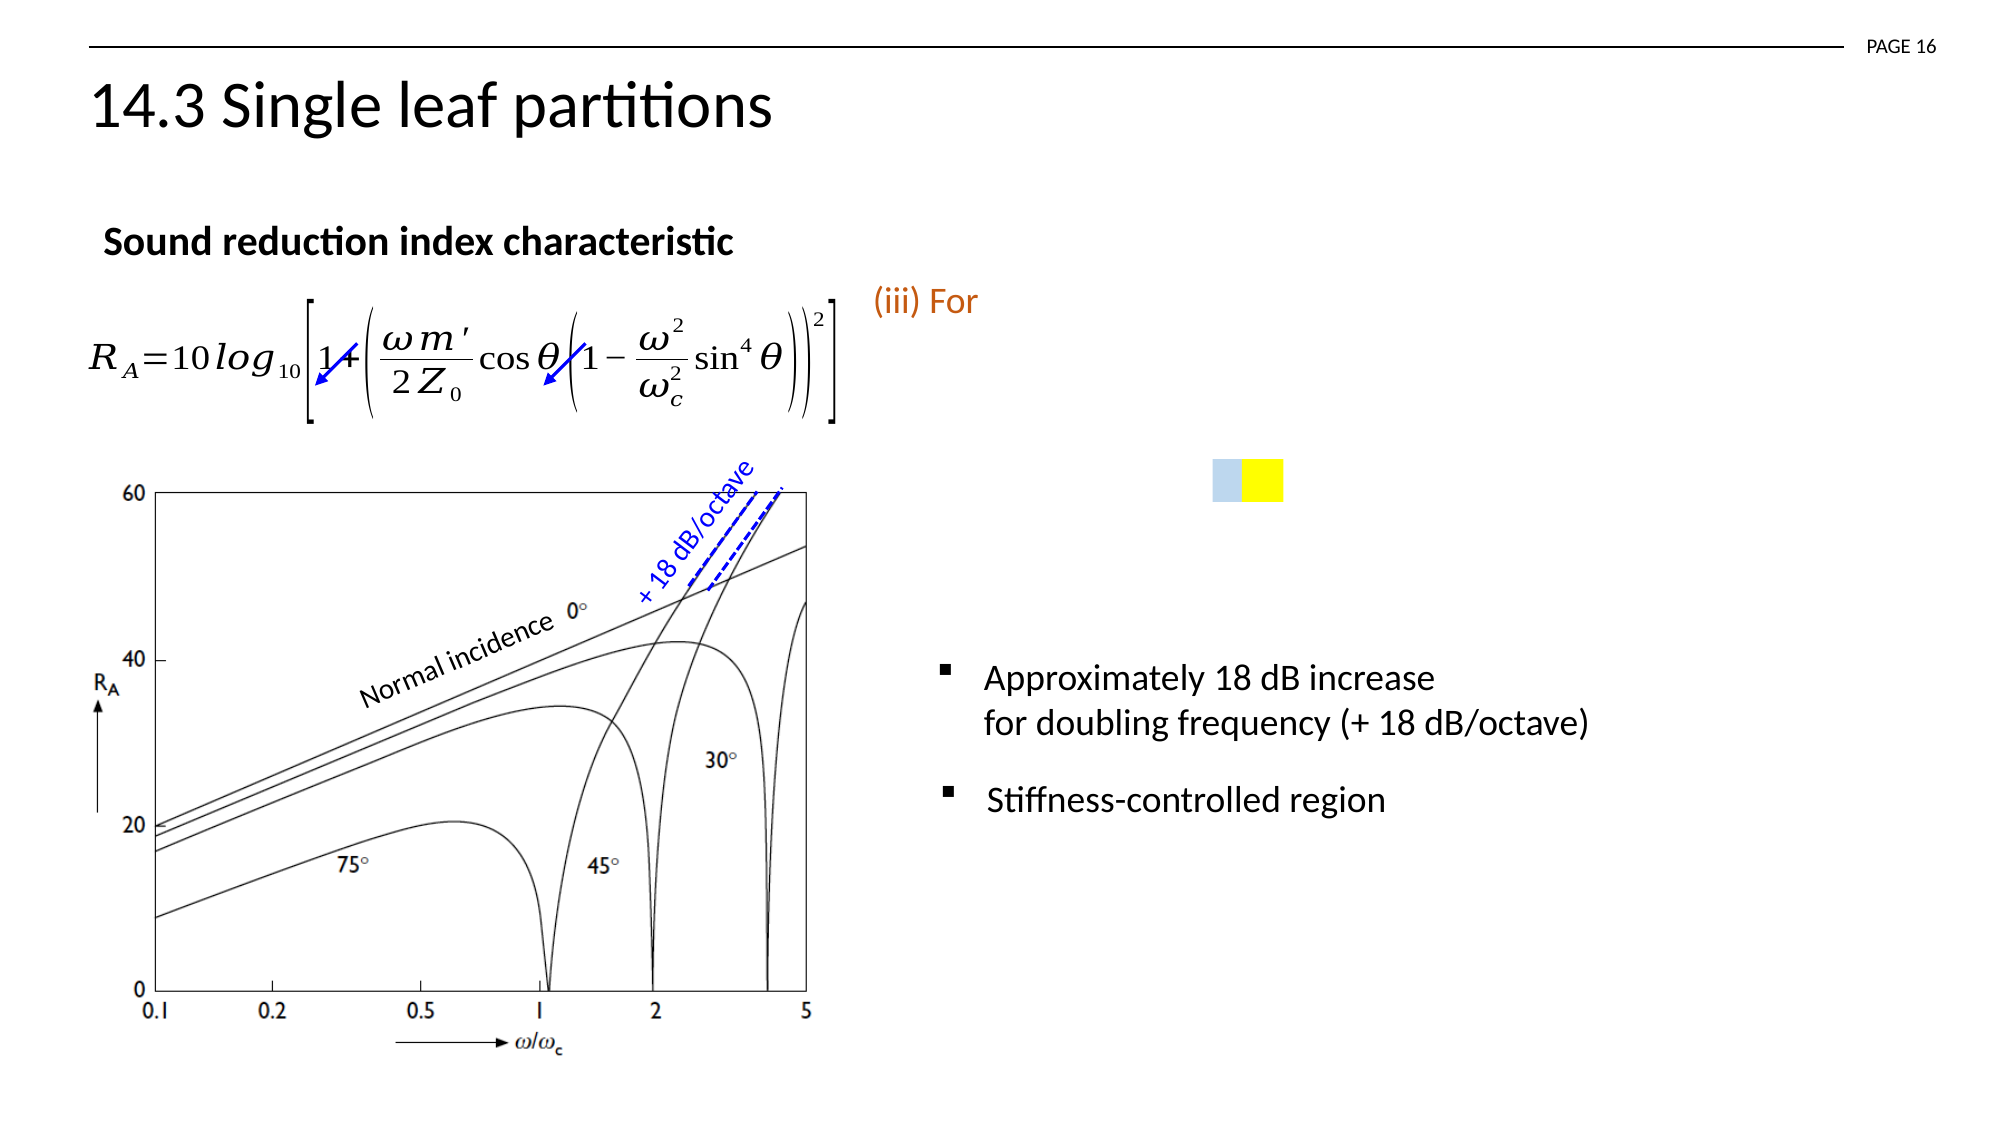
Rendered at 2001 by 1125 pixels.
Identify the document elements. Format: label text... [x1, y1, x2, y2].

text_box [543, 343, 586, 386]
picture [78, 472, 847, 1062]
title 14.3 Single leaf partitions [88, 58, 1845, 142]
slide_number PAGE 15 [1866, 29, 2000, 61]
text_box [315, 343, 358, 386]
text_box [1241, 459, 1284, 502]
text_box Sound reduction index characteristic [88, 206, 1424, 272]
text_box Approximately 18 dB increase for doubling frequency (+ 18 dB/octave) [922, 645, 1758, 750]
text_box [682, 383, 783, 640]
text_box [1212, 459, 1241, 502]
text_box Stiffness-controlled region [925, 767, 1402, 827]
